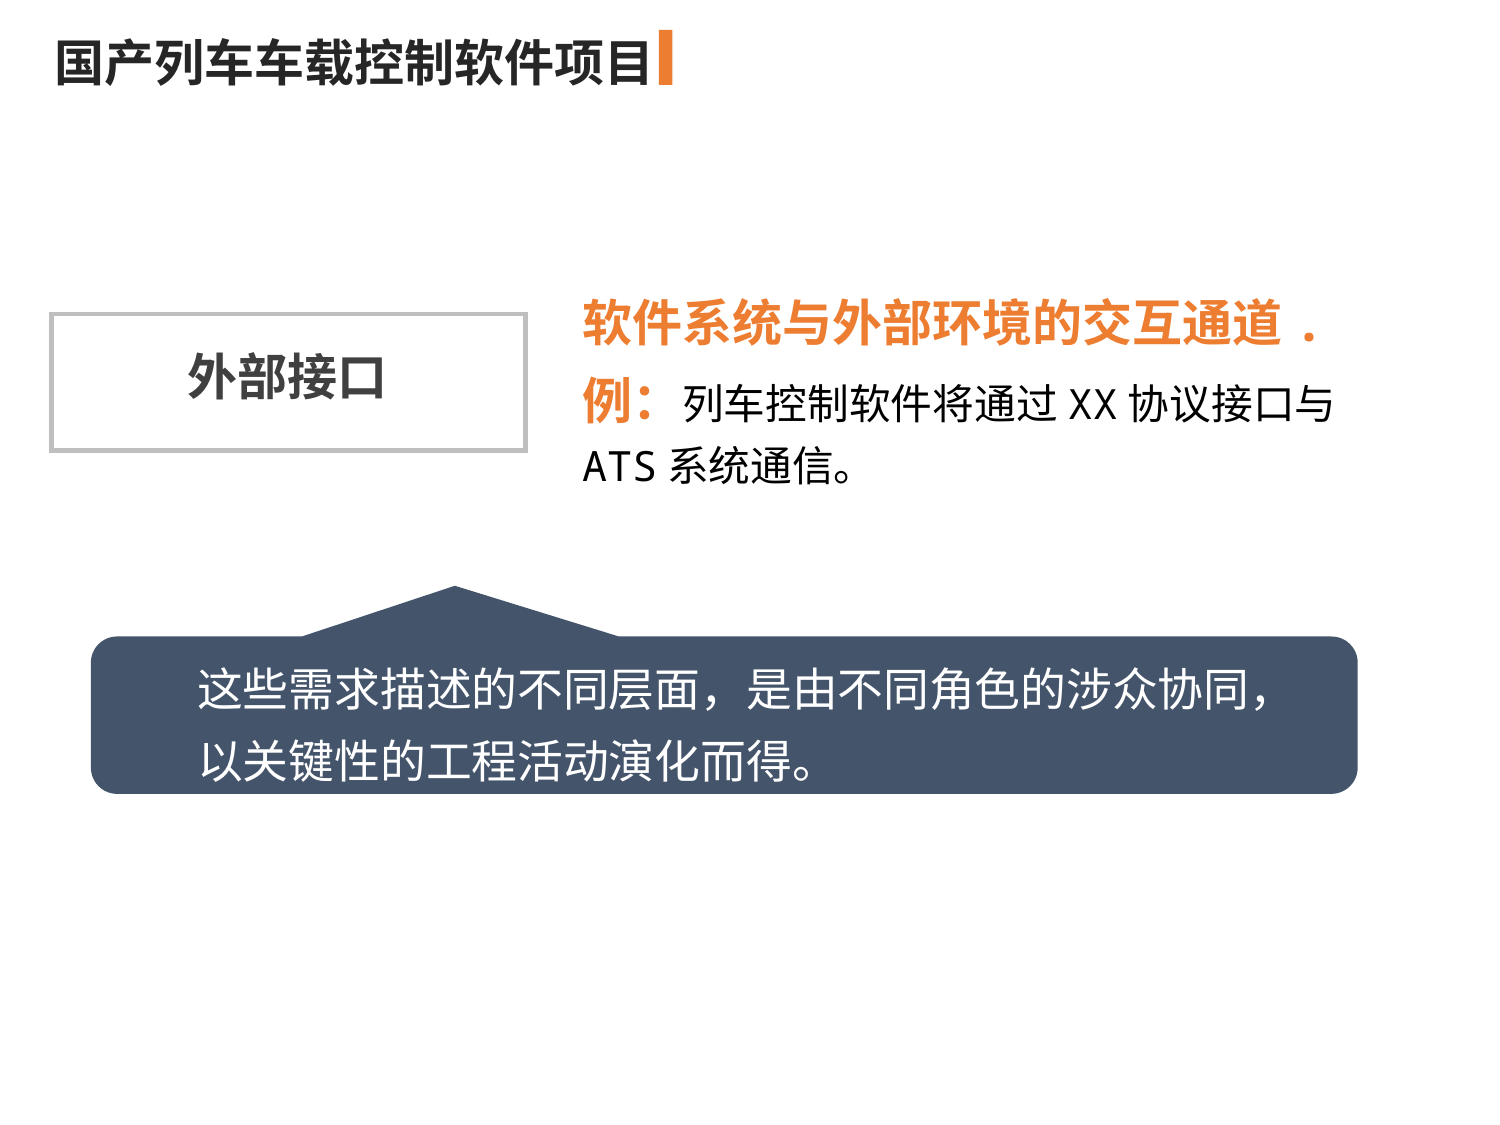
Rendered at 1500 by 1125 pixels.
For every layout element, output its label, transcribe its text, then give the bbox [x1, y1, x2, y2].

text_box 这些需求描述的不同层面，是由不同角色的涉众协同，以关键性的工程活动演化而得。 [182, 636, 1320, 795]
text_box 软件系统与外部环境的交互通道. 例：列车控制软件将通过XX协议接口与ATS系统通信。 [567, 272, 1358, 564]
text_box [89, 584, 1359, 795]
text_box [658, 29, 673, 86]
text_box [50, 313, 526, 451]
text_box 国产列车车载控制软件项目 [39, 23, 670, 99]
